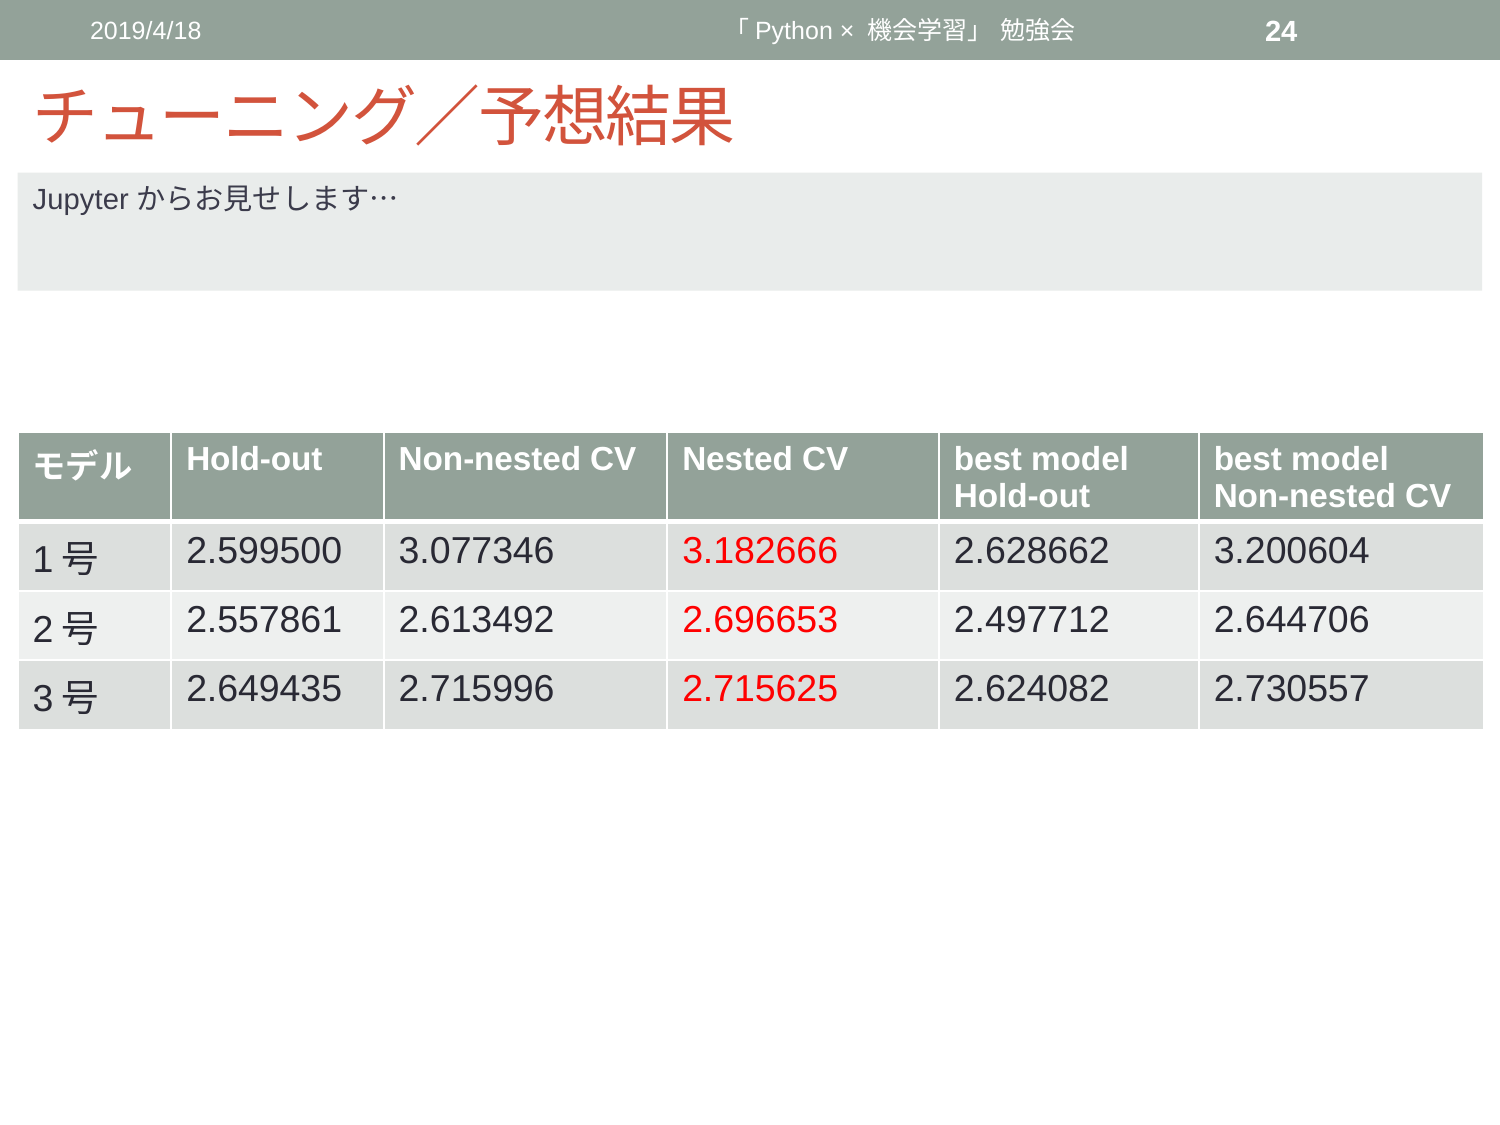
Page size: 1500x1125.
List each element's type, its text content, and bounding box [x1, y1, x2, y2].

table_header モデル [19, 433, 170, 519]
table_cell 3.200604 [1200, 524, 1483, 590]
table_cell 3.077346 [385, 524, 666, 590]
table_cell 2号 [19, 592, 170, 659]
table_cell 3.182666 [668, 524, 938, 590]
footer 「Python × 機会学習」 勉強会 [562, 3, 1238, 57]
table_cell 2.696653 [668, 592, 938, 659]
table_cell 2.613492 [385, 592, 666, 659]
table_header best model Non-nested CV [1200, 433, 1483, 519]
table_cell 2.649435 [172, 661, 383, 729]
table_header Non-nested CV [385, 433, 666, 519]
table_cell 2.715625 [668, 661, 938, 729]
slide_number 24 [1250, 3, 1425, 57]
table_cell 2.497712 [940, 592, 1198, 659]
table_header Nested CV [668, 433, 938, 519]
table_header Hold-out [172, 433, 383, 519]
title チューニング／予想結果 [17, 66, 1483, 161]
table_cell 2.599500 [172, 524, 383, 590]
table_header best model Hold-out [940, 433, 1198, 519]
table_cell 2.644706 [1200, 592, 1483, 659]
table_cell 2.624082 [940, 661, 1198, 729]
list Jupyterからお見せします… [17, 172, 1483, 291]
table_cell 2.557861 [172, 592, 383, 659]
table_cell 2.715996 [385, 661, 666, 729]
table_cell 2.628662 [940, 524, 1198, 590]
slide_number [75, 3, 550, 57]
table_cell 2.730557 [1200, 661, 1483, 729]
table_cell 3号 [19, 661, 170, 729]
table_cell 1号 [19, 524, 170, 590]
